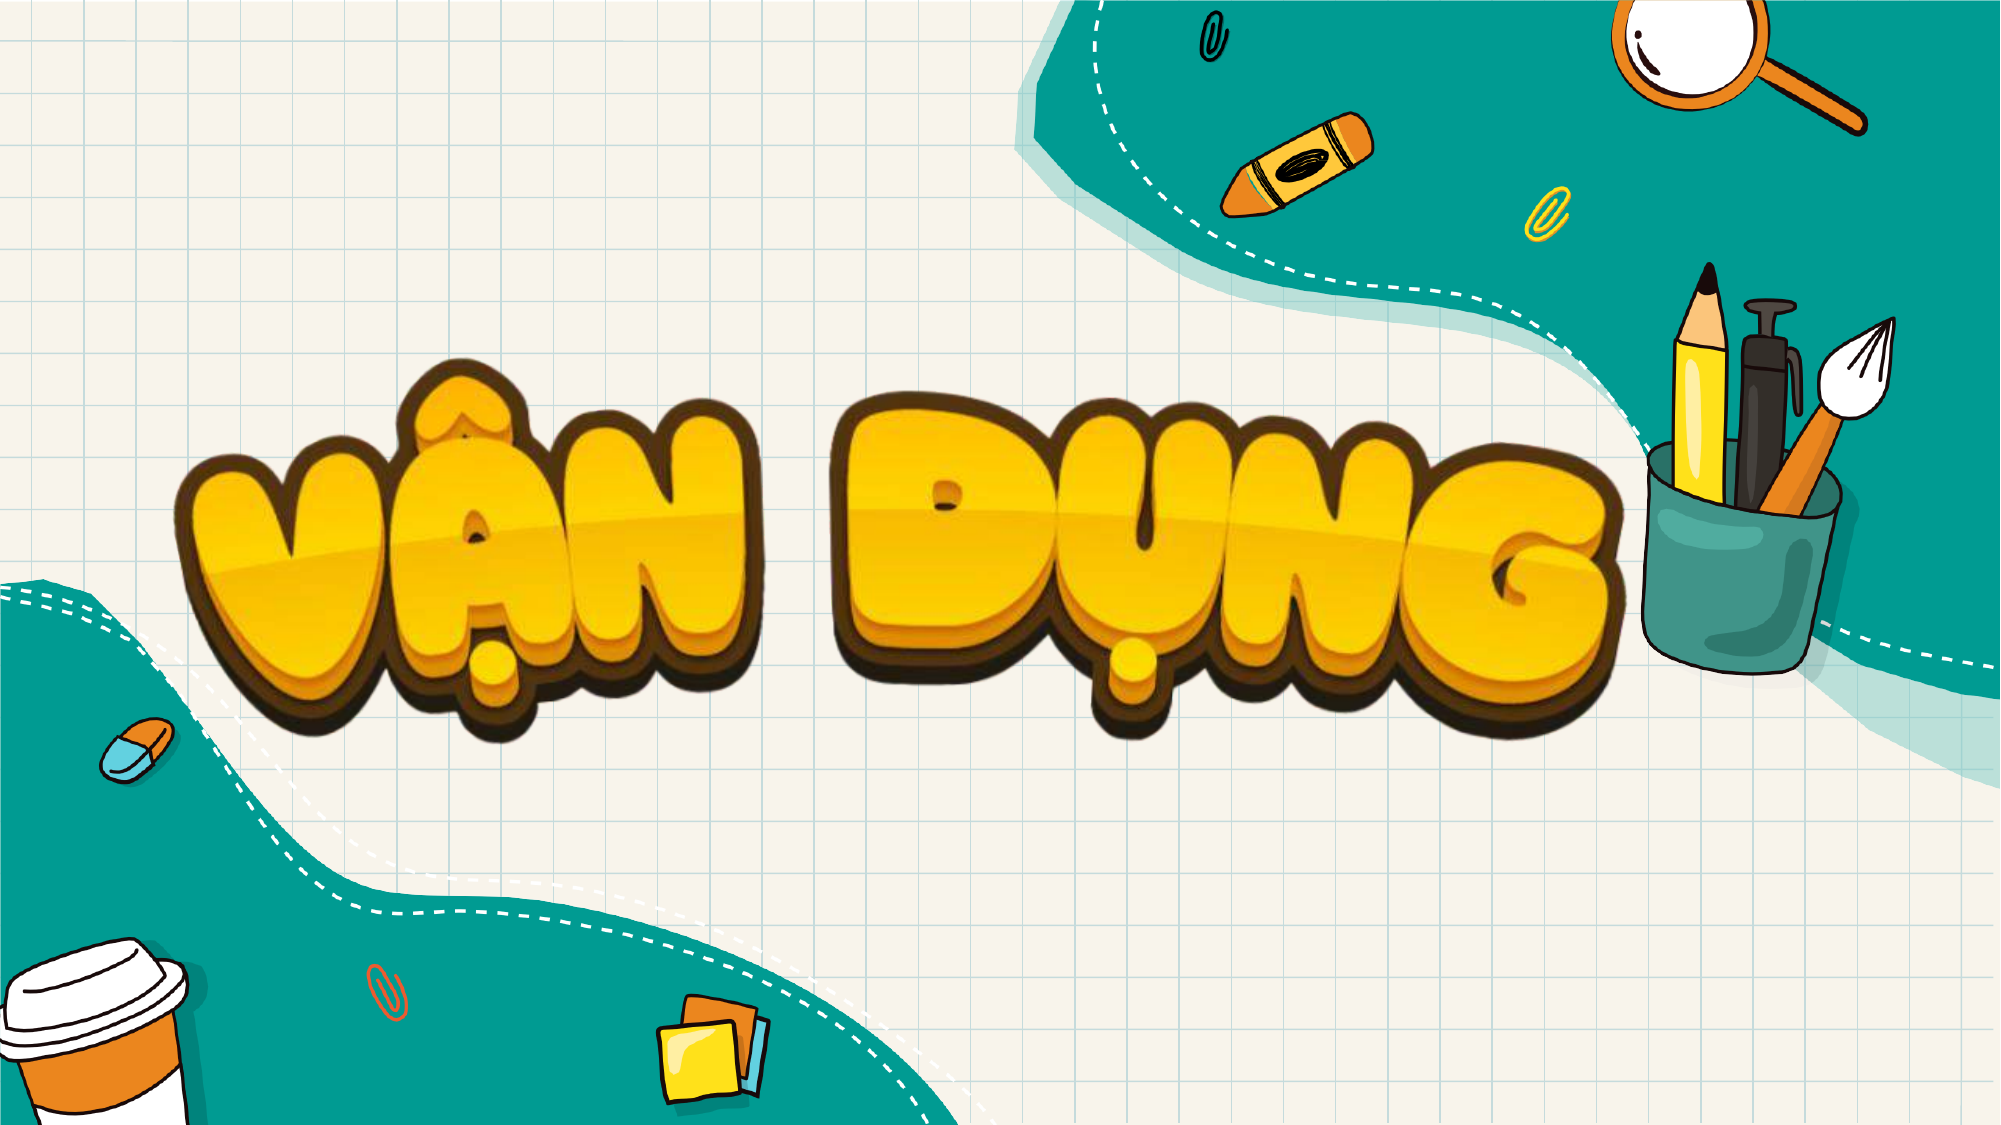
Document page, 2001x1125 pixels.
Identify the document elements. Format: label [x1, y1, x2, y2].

text_box [0, 0, 2000, 1125]
